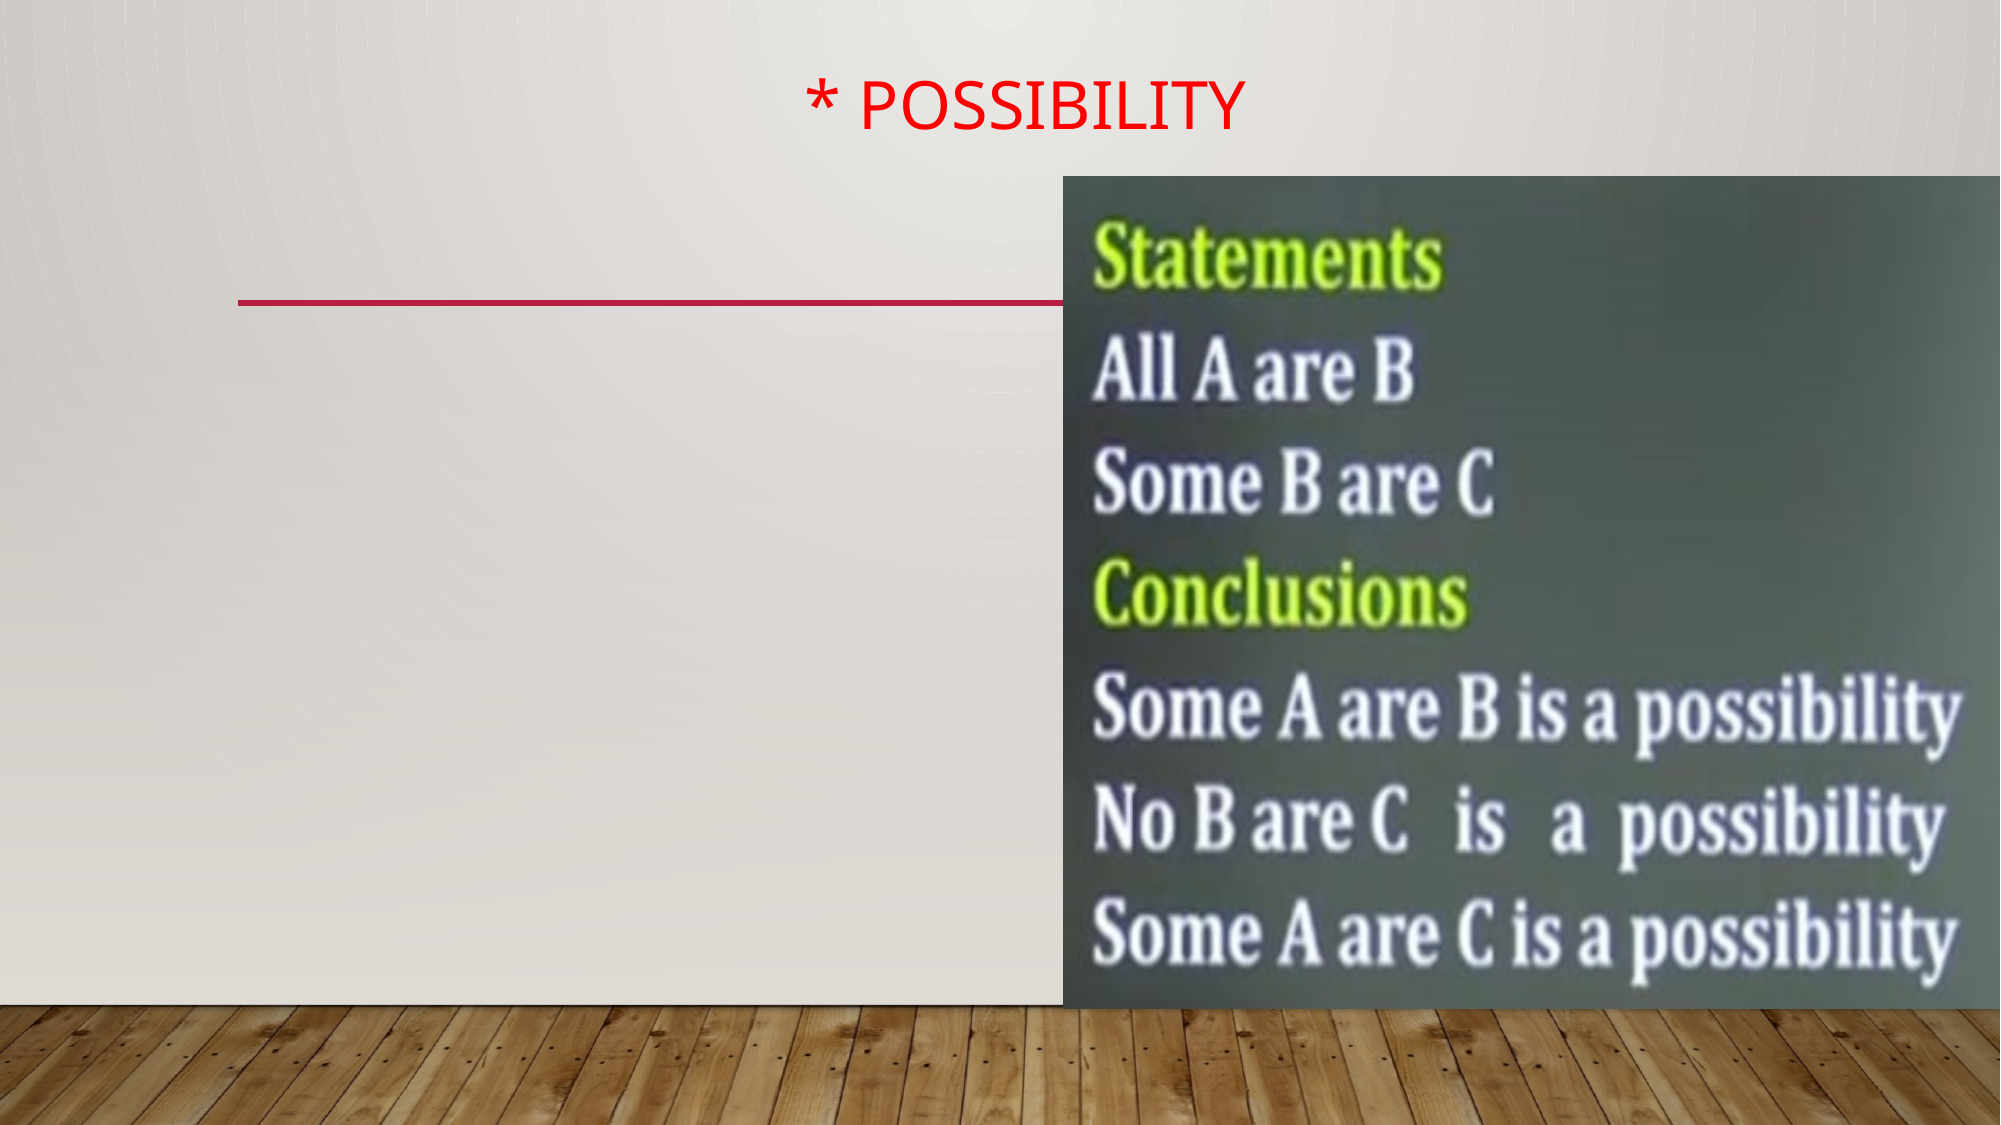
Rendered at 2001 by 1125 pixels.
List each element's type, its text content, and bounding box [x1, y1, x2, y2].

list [1063, 175, 2000, 1009]
picture [0, 1005, 2000, 1125]
title * Possibility [238, 64, 1814, 189]
